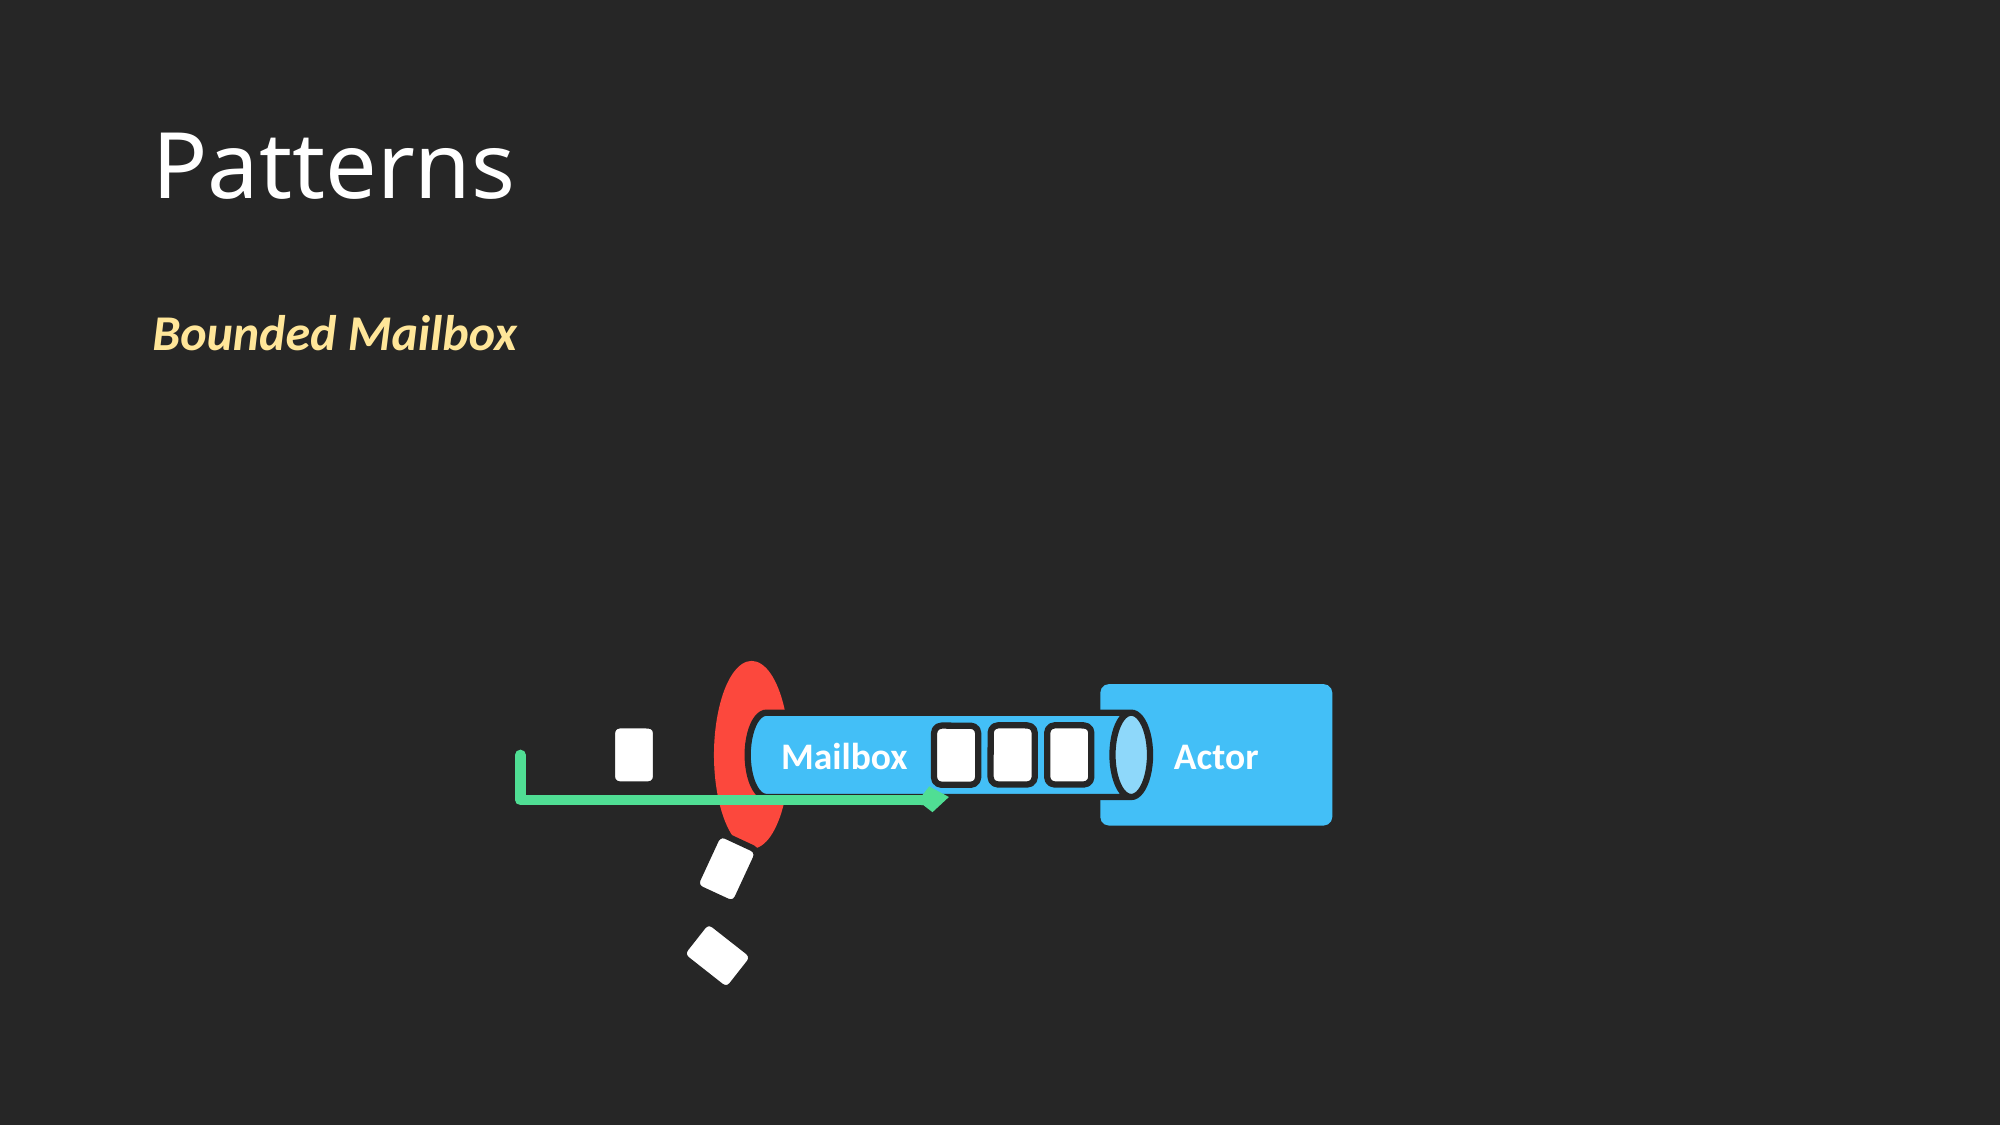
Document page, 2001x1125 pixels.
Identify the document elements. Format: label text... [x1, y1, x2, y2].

list Bounded Mailbox [137, 299, 1863, 1014]
title Patterns [137, 59, 1863, 278]
